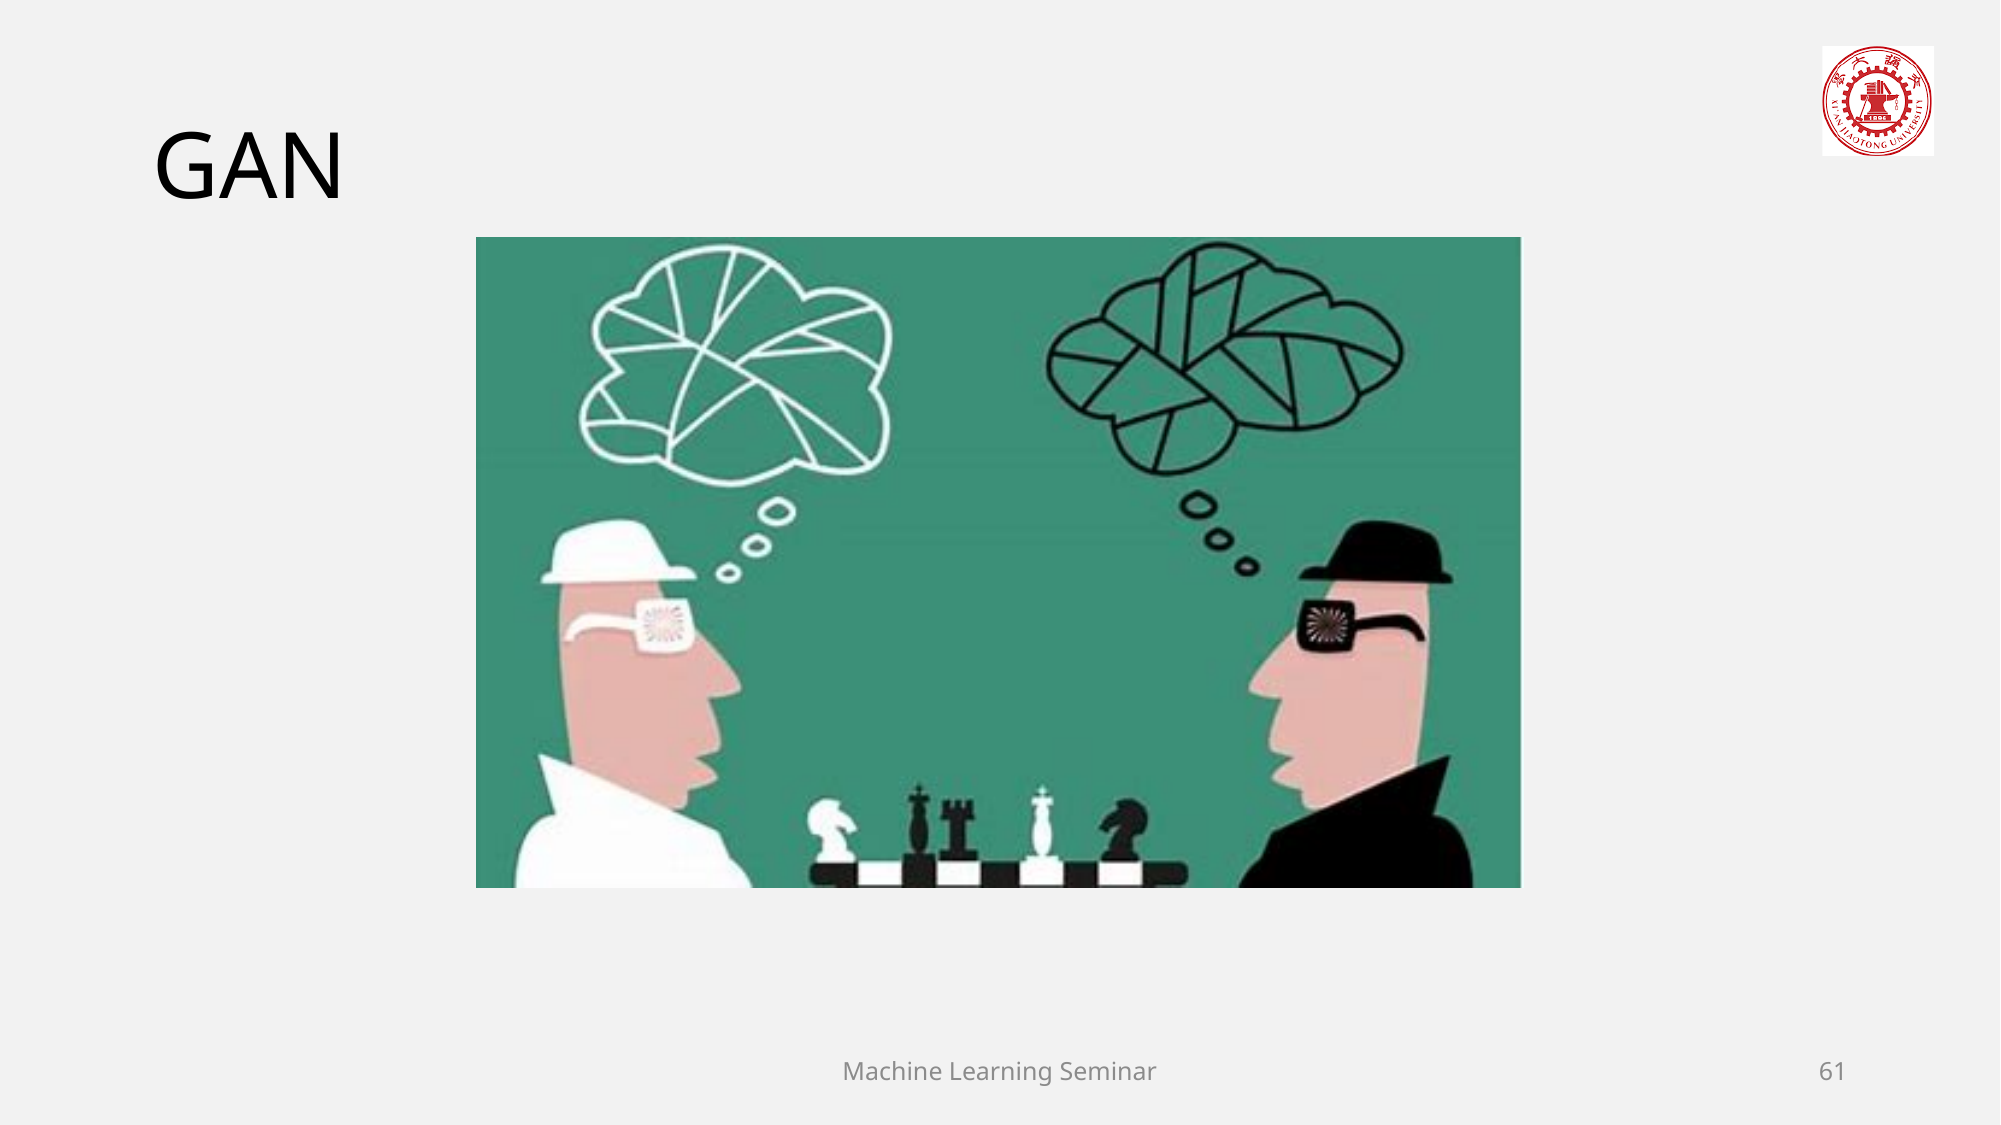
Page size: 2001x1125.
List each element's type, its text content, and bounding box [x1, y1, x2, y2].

title GAN [137, 59, 1863, 278]
slide_number 61 [1412, 1042, 1863, 1103]
picture [1822, 46, 1935, 156]
footer Machine Learning Seminar [662, 1042, 1338, 1103]
picture [476, 237, 1524, 888]
